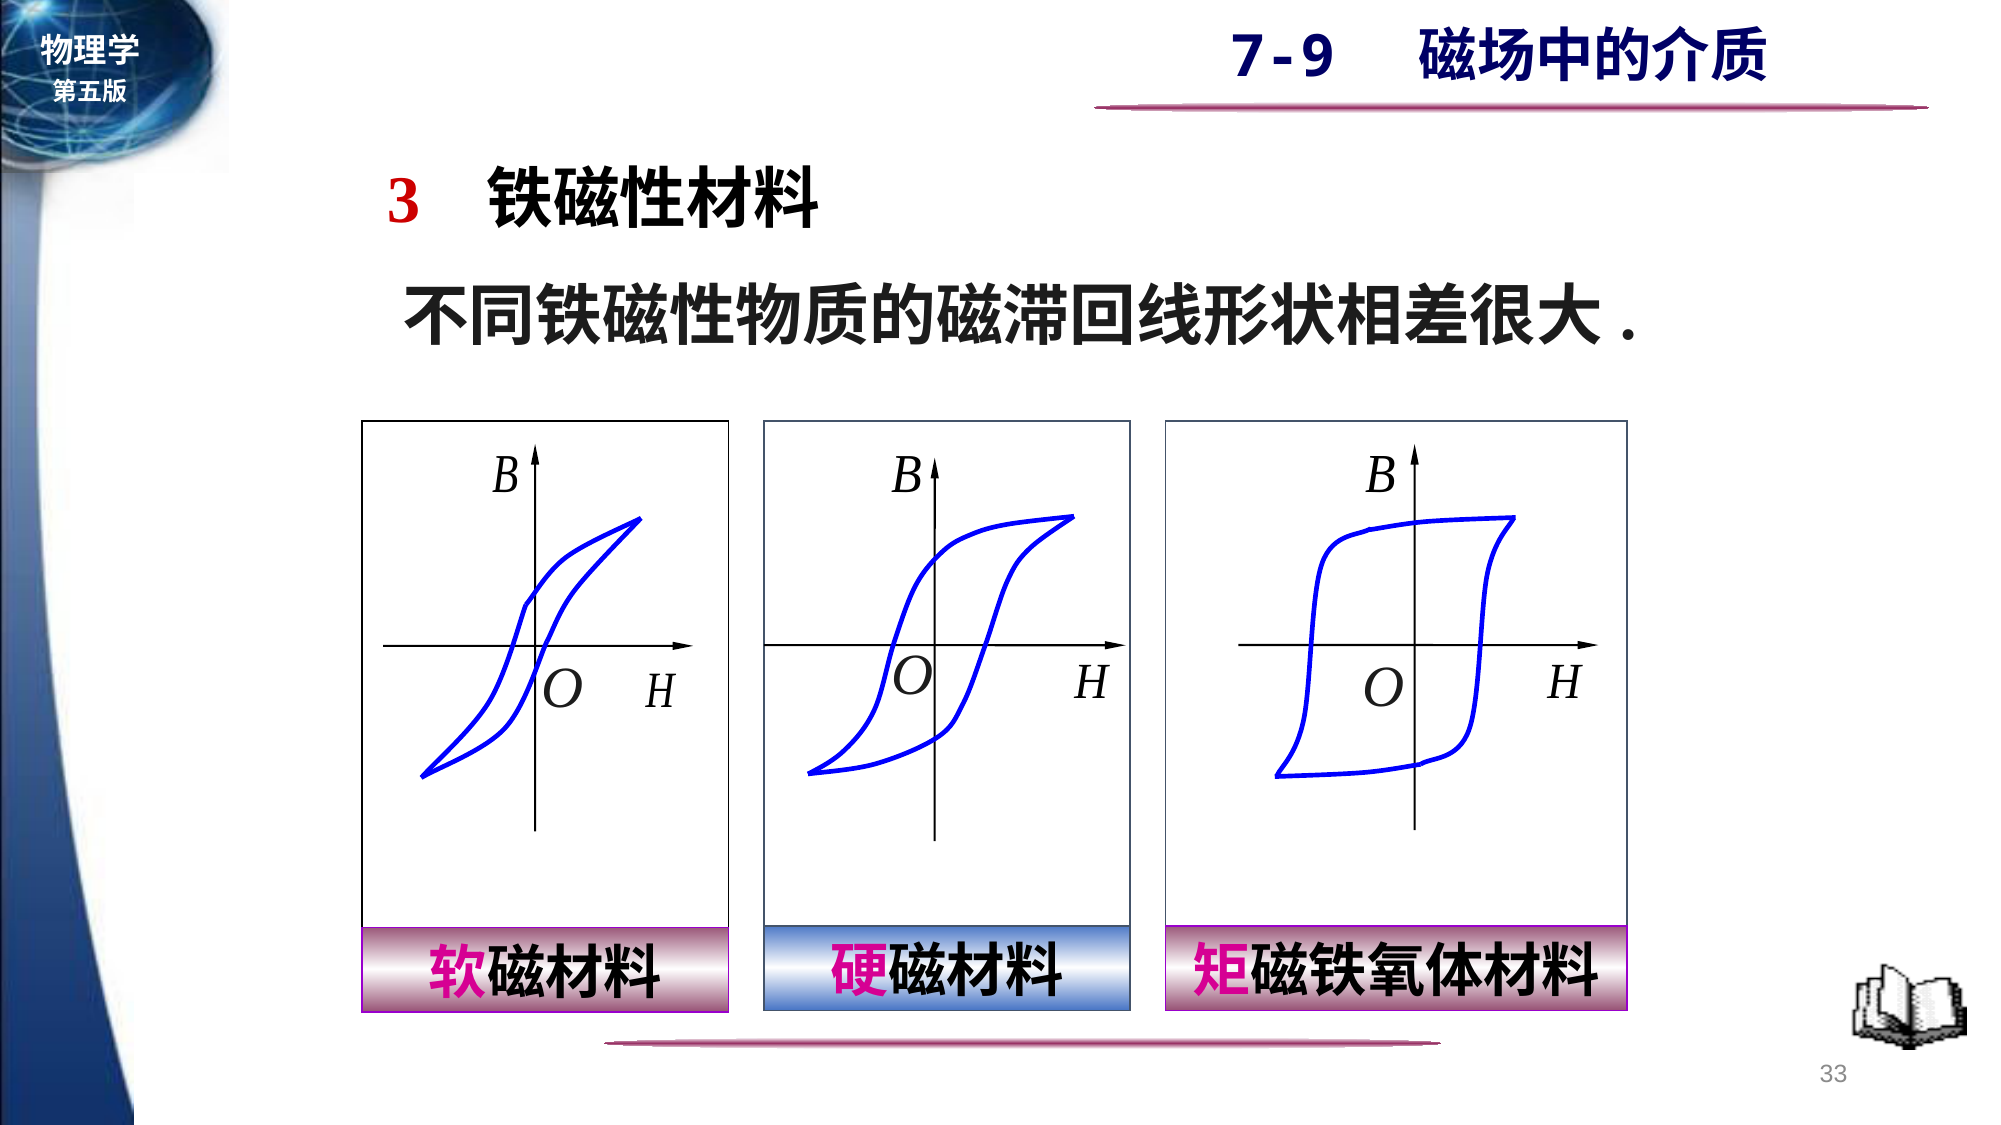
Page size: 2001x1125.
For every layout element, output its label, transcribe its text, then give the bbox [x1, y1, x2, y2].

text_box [1165, 420, 1628, 1013]
picture [1850, 962, 1967, 1050]
slide_number 33 [1412, 1042, 1863, 1103]
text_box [763, 420, 1130, 1013]
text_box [362, 420, 729, 1015]
text_box 3 铁磁性材料 [372, 148, 1047, 244]
text_box 不同铁磁性物质的磁滞回线形状相差很大. [387, 249, 1713, 361]
picture [0, 0, 229, 1125]
